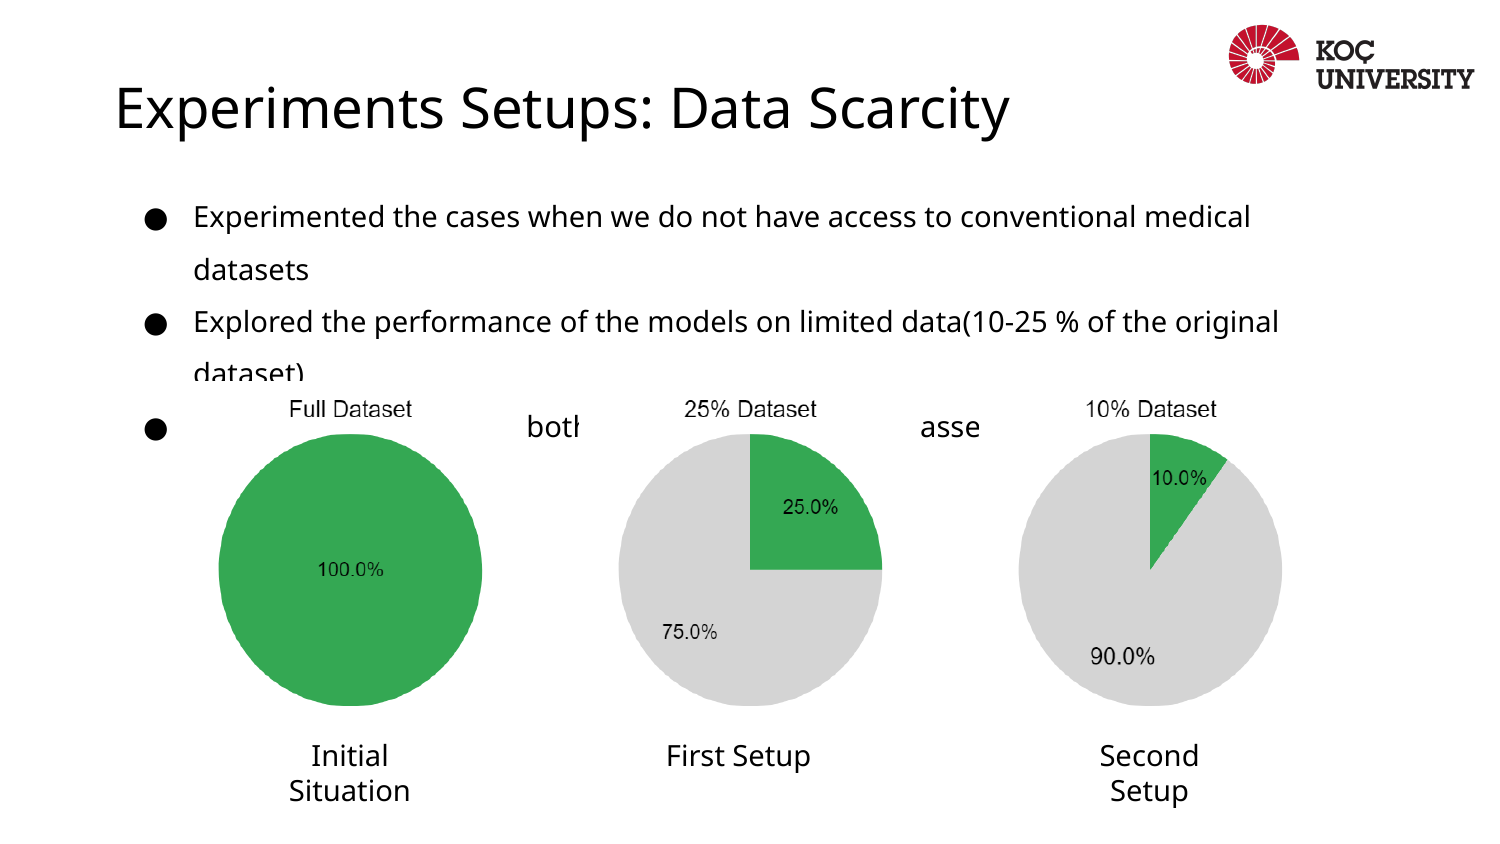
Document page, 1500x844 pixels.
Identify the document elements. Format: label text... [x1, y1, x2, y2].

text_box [179, 381, 1321, 788]
picture [1228, 24, 1475, 90]
text_box Experiments Setups: Data Scarcity [103, 28, 1277, 166]
text_box Experimented the cases when we do not have access to conventional medical datasets Explored the performance of the models on limited data(10-25 % of the original dataset) This setup is applied for both three classes and five classes dataset [103, 166, 1375, 459]
